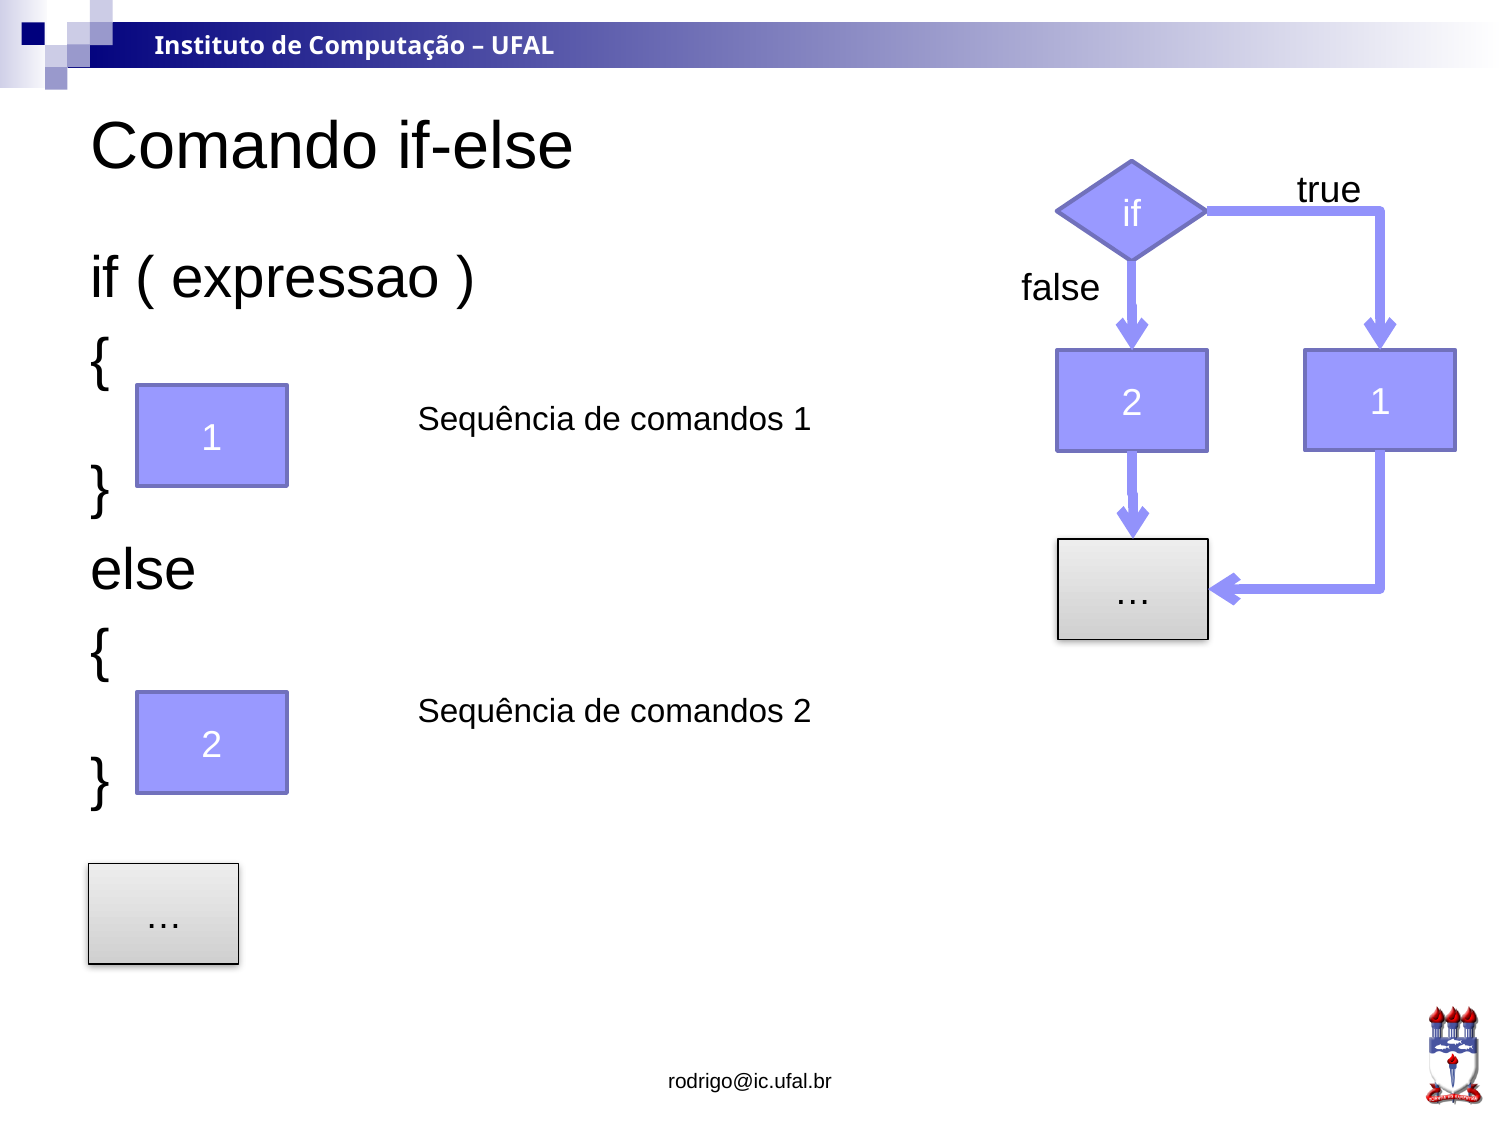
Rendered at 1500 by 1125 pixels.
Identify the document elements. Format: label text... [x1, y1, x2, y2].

picture [1423, 1004, 1483, 1106]
text_box … [88, 863, 239, 965]
text_box … [1057, 538, 1209, 640]
text_box 2 [135, 690, 289, 795]
text_box false [1006, 255, 1116, 315]
list if ( expressao ) { Sequência de comandos 1 } else { Sequência de comandos 2 } [74, 231, 1426, 1012]
text_box 2 [1055, 348, 1209, 453]
text_box 1 [1303, 348, 1457, 452]
text_box if [1054, 159, 1207, 261]
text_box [1224, 433, 1364, 607]
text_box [1206, 210, 1381, 351]
text_box 1 [135, 383, 289, 488]
footer rodrigo@ic.ufal.br [512, 1024, 988, 1101]
text_box true [1282, 157, 1377, 209]
title Comando if-else [74, 74, 1426, 209]
